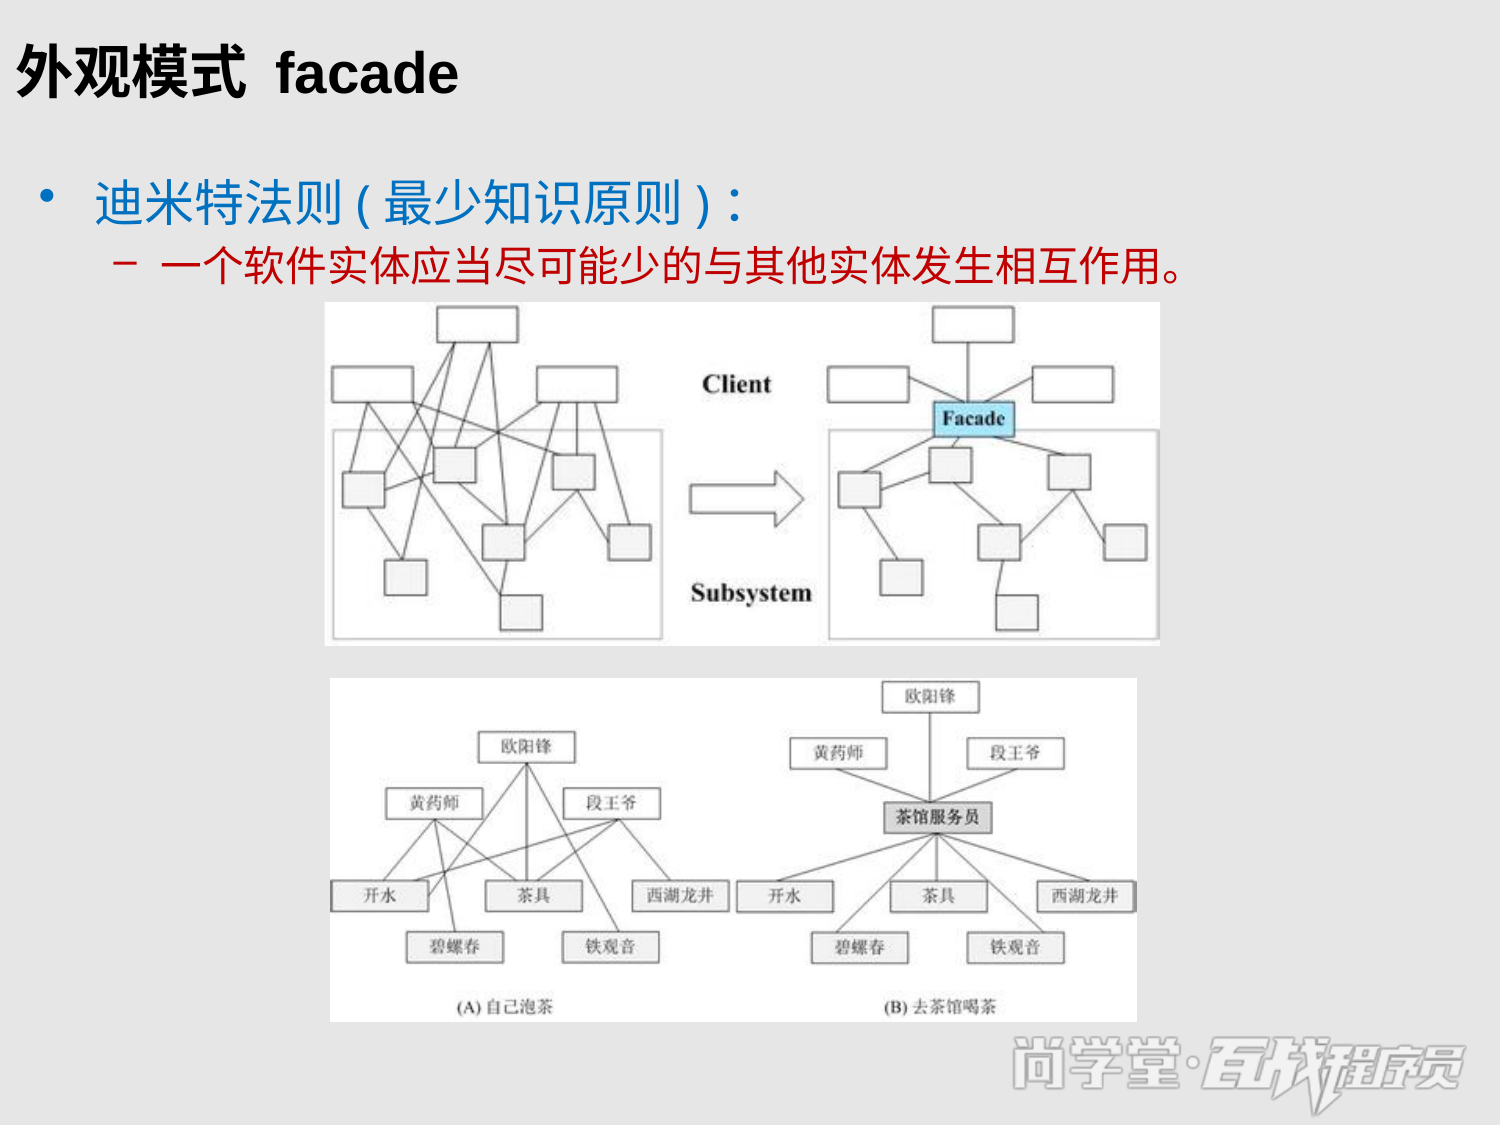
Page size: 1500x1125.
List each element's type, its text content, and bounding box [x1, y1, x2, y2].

picture [1012, 1036, 1467, 1119]
picture [329, 678, 1137, 1023]
picture [324, 302, 1161, 646]
title 外观模式 facade [0, 0, 1164, 141]
list 迪米特法则(最少知识原则)： 一个软件实体应当尽可能少的与其他实体发生相互作用。 [23, 164, 1465, 997]
